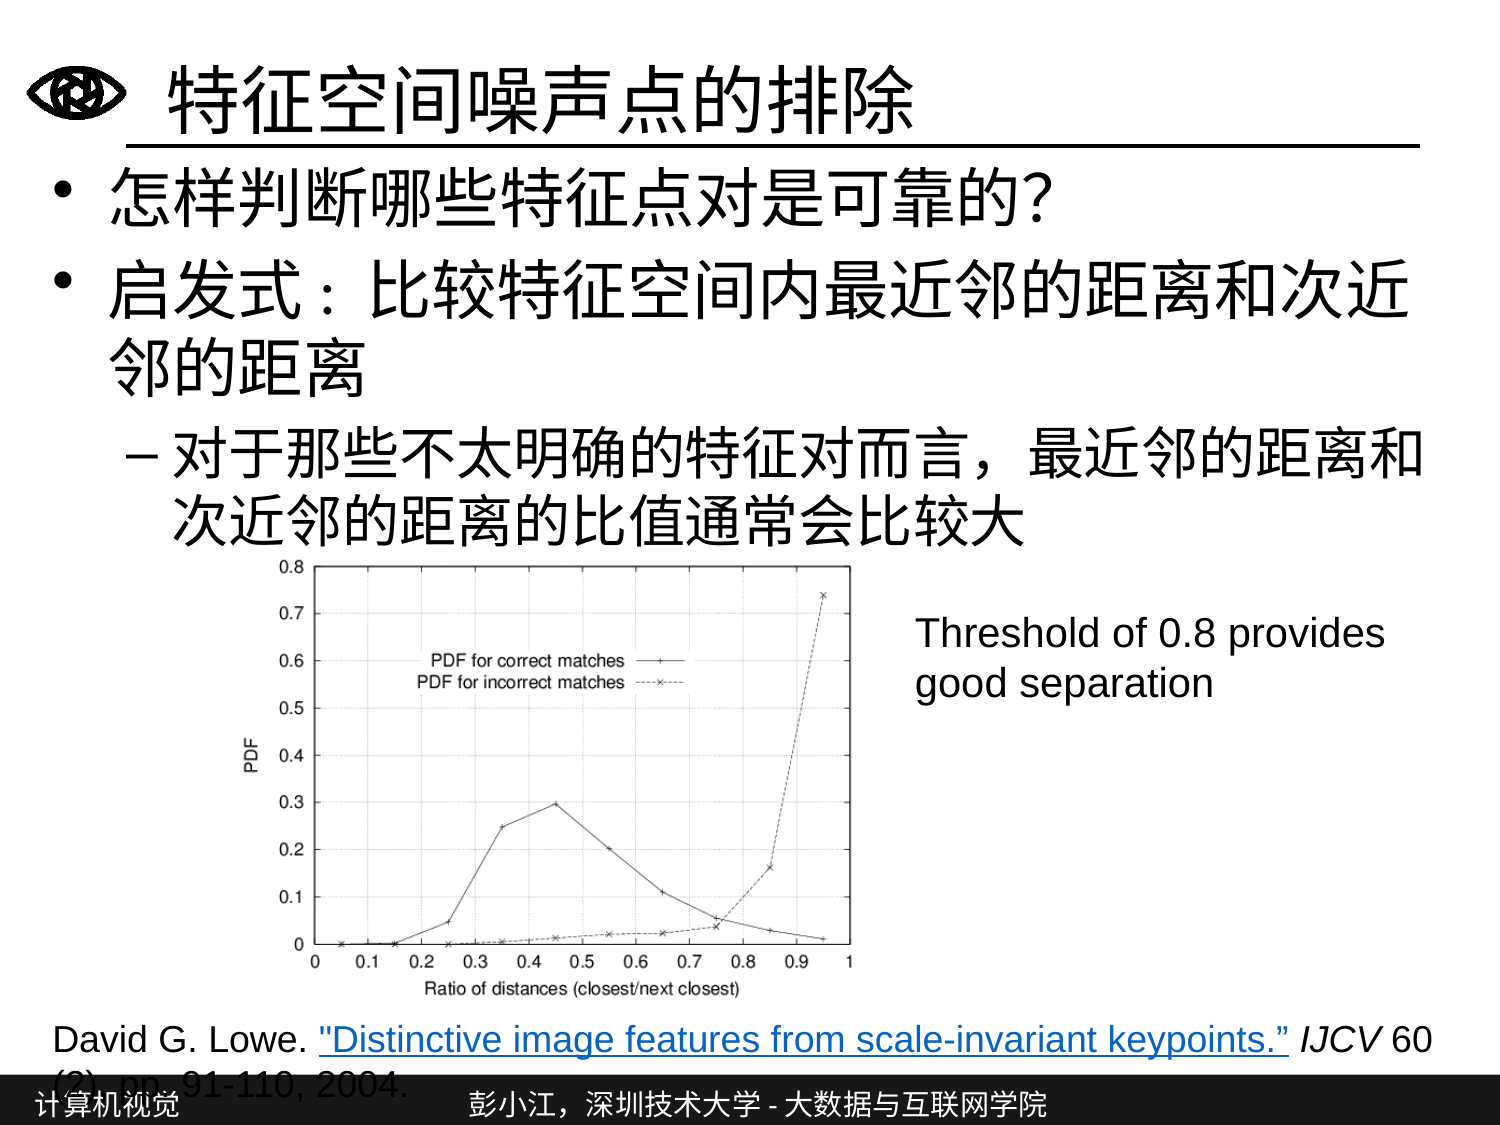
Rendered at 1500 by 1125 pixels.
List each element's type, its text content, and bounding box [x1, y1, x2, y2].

title 特征空间噪声点的排除 [150, 10, 1500, 198]
picture [237, 548, 875, 1000]
text_box David G. Lowe. "Distinctive image features from scale-invariant keypoints.” IJCV 60 (2), pp. 91-110, 2004. [37, 1007, 1463, 1113]
text_box Threshold of 0.8 provides good separation [875, 598, 1425, 714]
list 怎样判断哪些特征点对是可靠的？ 启发式: 比较特征空间内最近邻的距离和次近邻的距离 对于那些不太明确的特征对而言，最近邻的距离和次近邻的距离的比值通常会比较大 [37, 149, 1463, 563]
